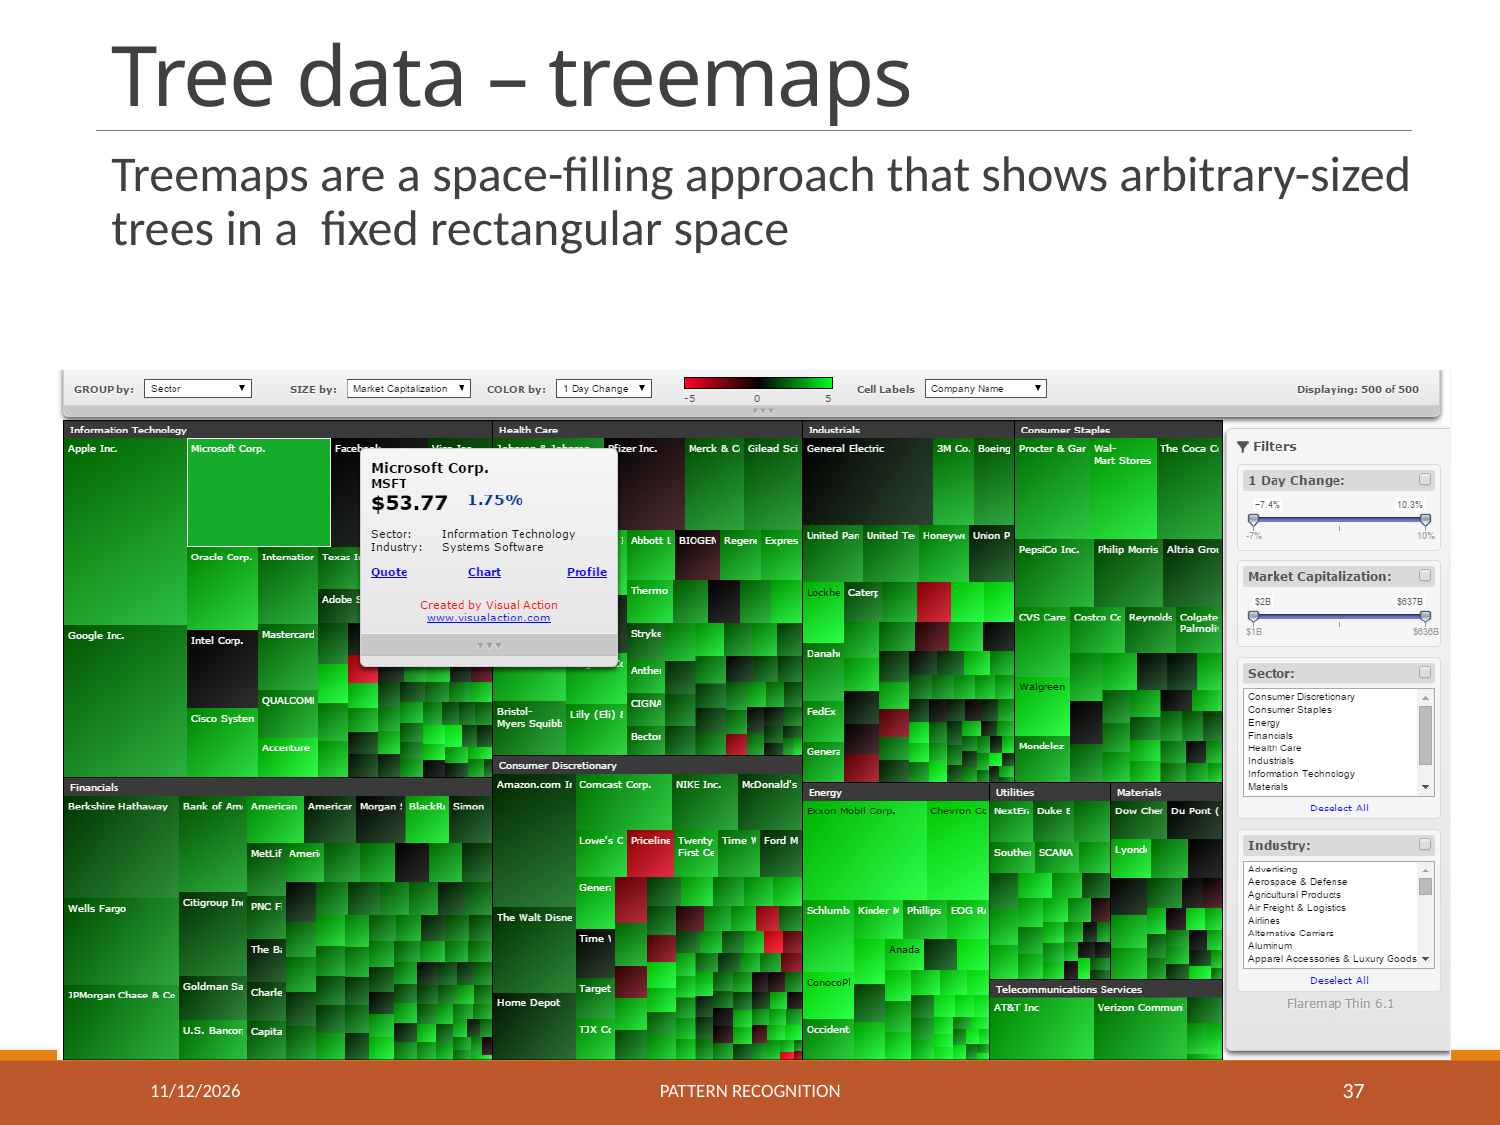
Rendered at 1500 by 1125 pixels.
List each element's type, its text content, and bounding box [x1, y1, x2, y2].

slide_number 37 [1218, 1068, 1380, 1120]
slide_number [135, 1068, 440, 1120]
list Treemaps are a space-filling approach that shows arbitrary-sized trees in a fixed rectangular space [96, 140, 1413, 367]
title Tree data – treemaps [96, 19, 1413, 131]
footer Pattern recognition [453, 1068, 1047, 1120]
picture [57, 370, 1452, 1061]
